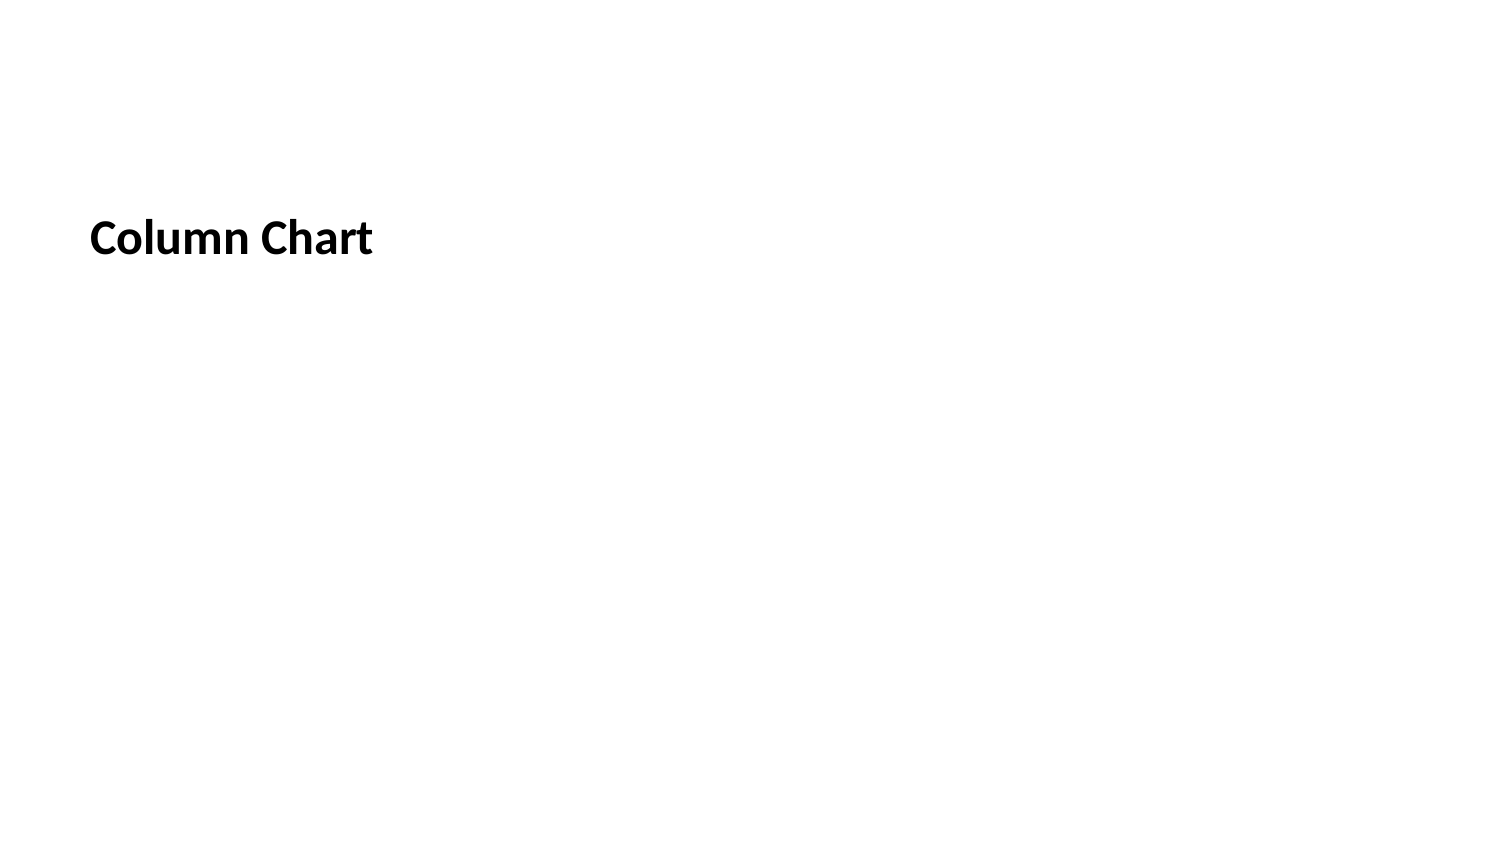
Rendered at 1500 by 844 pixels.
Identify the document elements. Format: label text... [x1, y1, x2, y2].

list Column Chart [75, 196, 1425, 754]
